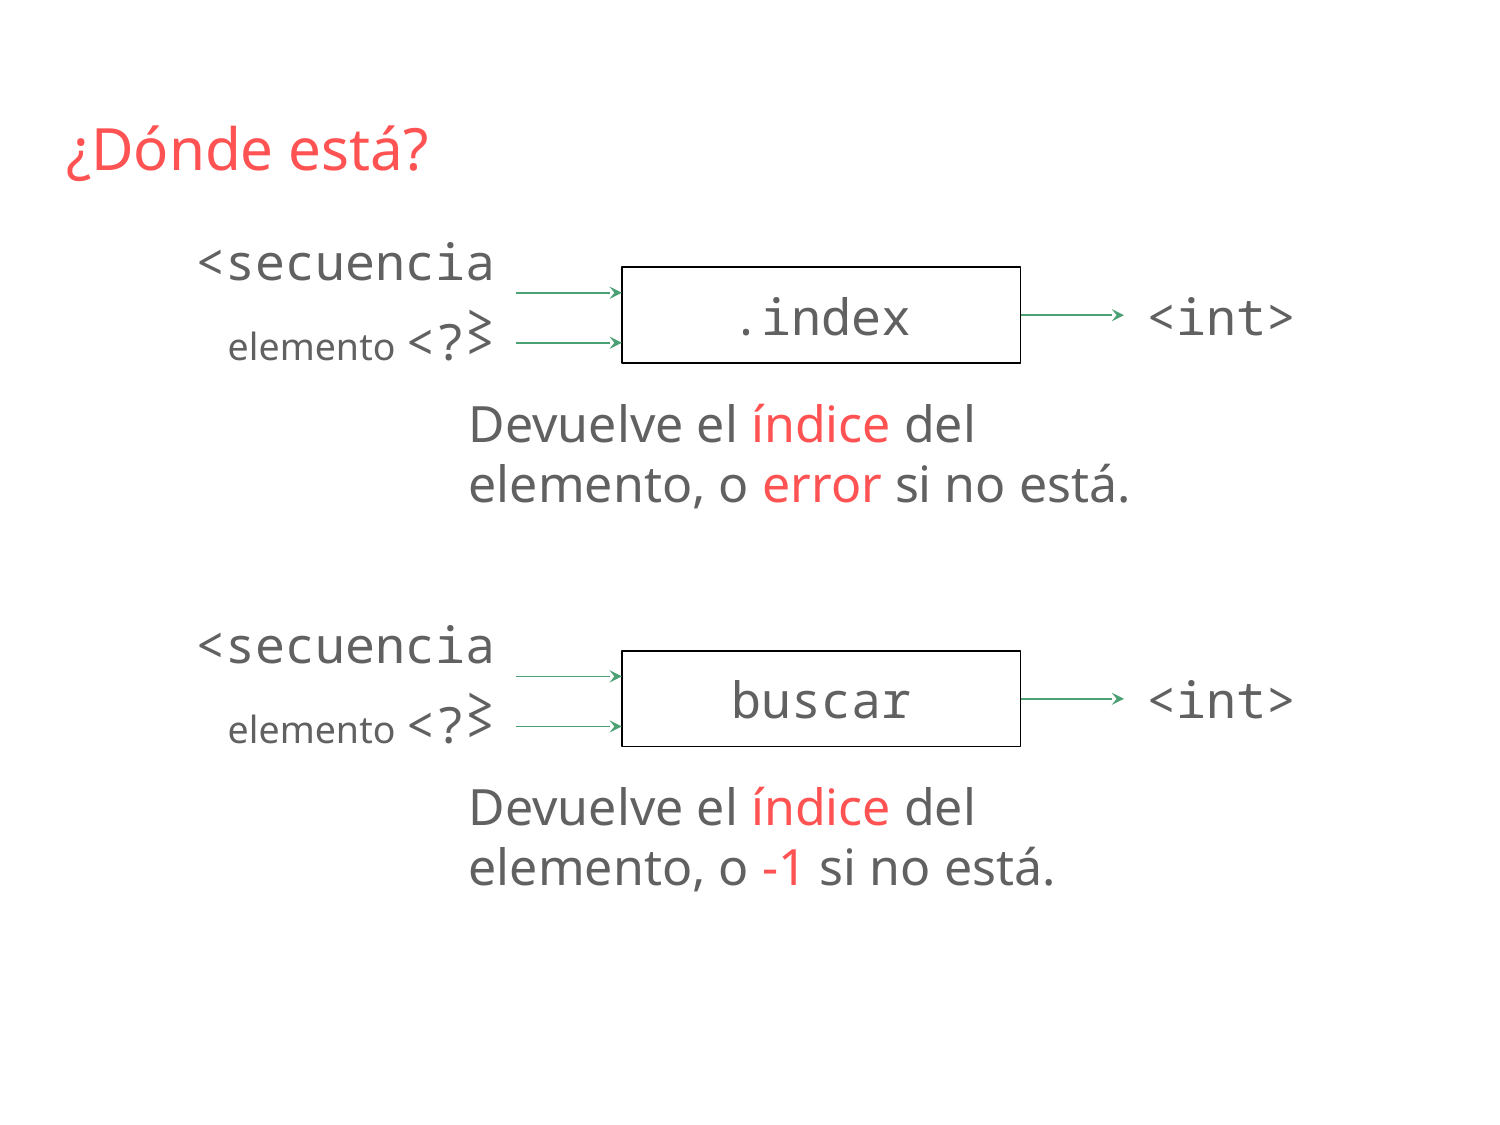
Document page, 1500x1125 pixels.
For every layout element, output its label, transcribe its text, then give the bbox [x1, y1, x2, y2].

text_box <int> [1131, 671, 1356, 727]
text_box elemento <?> [159, 696, 511, 752]
text_box <secuencia> [159, 646, 511, 696]
text_box Devuelve el índice del elemento, o -1 si no está. [453, 773, 1174, 899]
text_box <secuencia> [159, 262, 511, 312]
text_box elemento <?> [159, 312, 511, 368]
text_box Devuelve el índice del elemento, o error si no está. [453, 389, 1174, 515]
text_box .index [621, 267, 1021, 364]
text_box <int> [1131, 287, 1356, 343]
title ¿Dónde está? [51, 97, 1449, 223]
text_box buscar [621, 650, 1021, 747]
